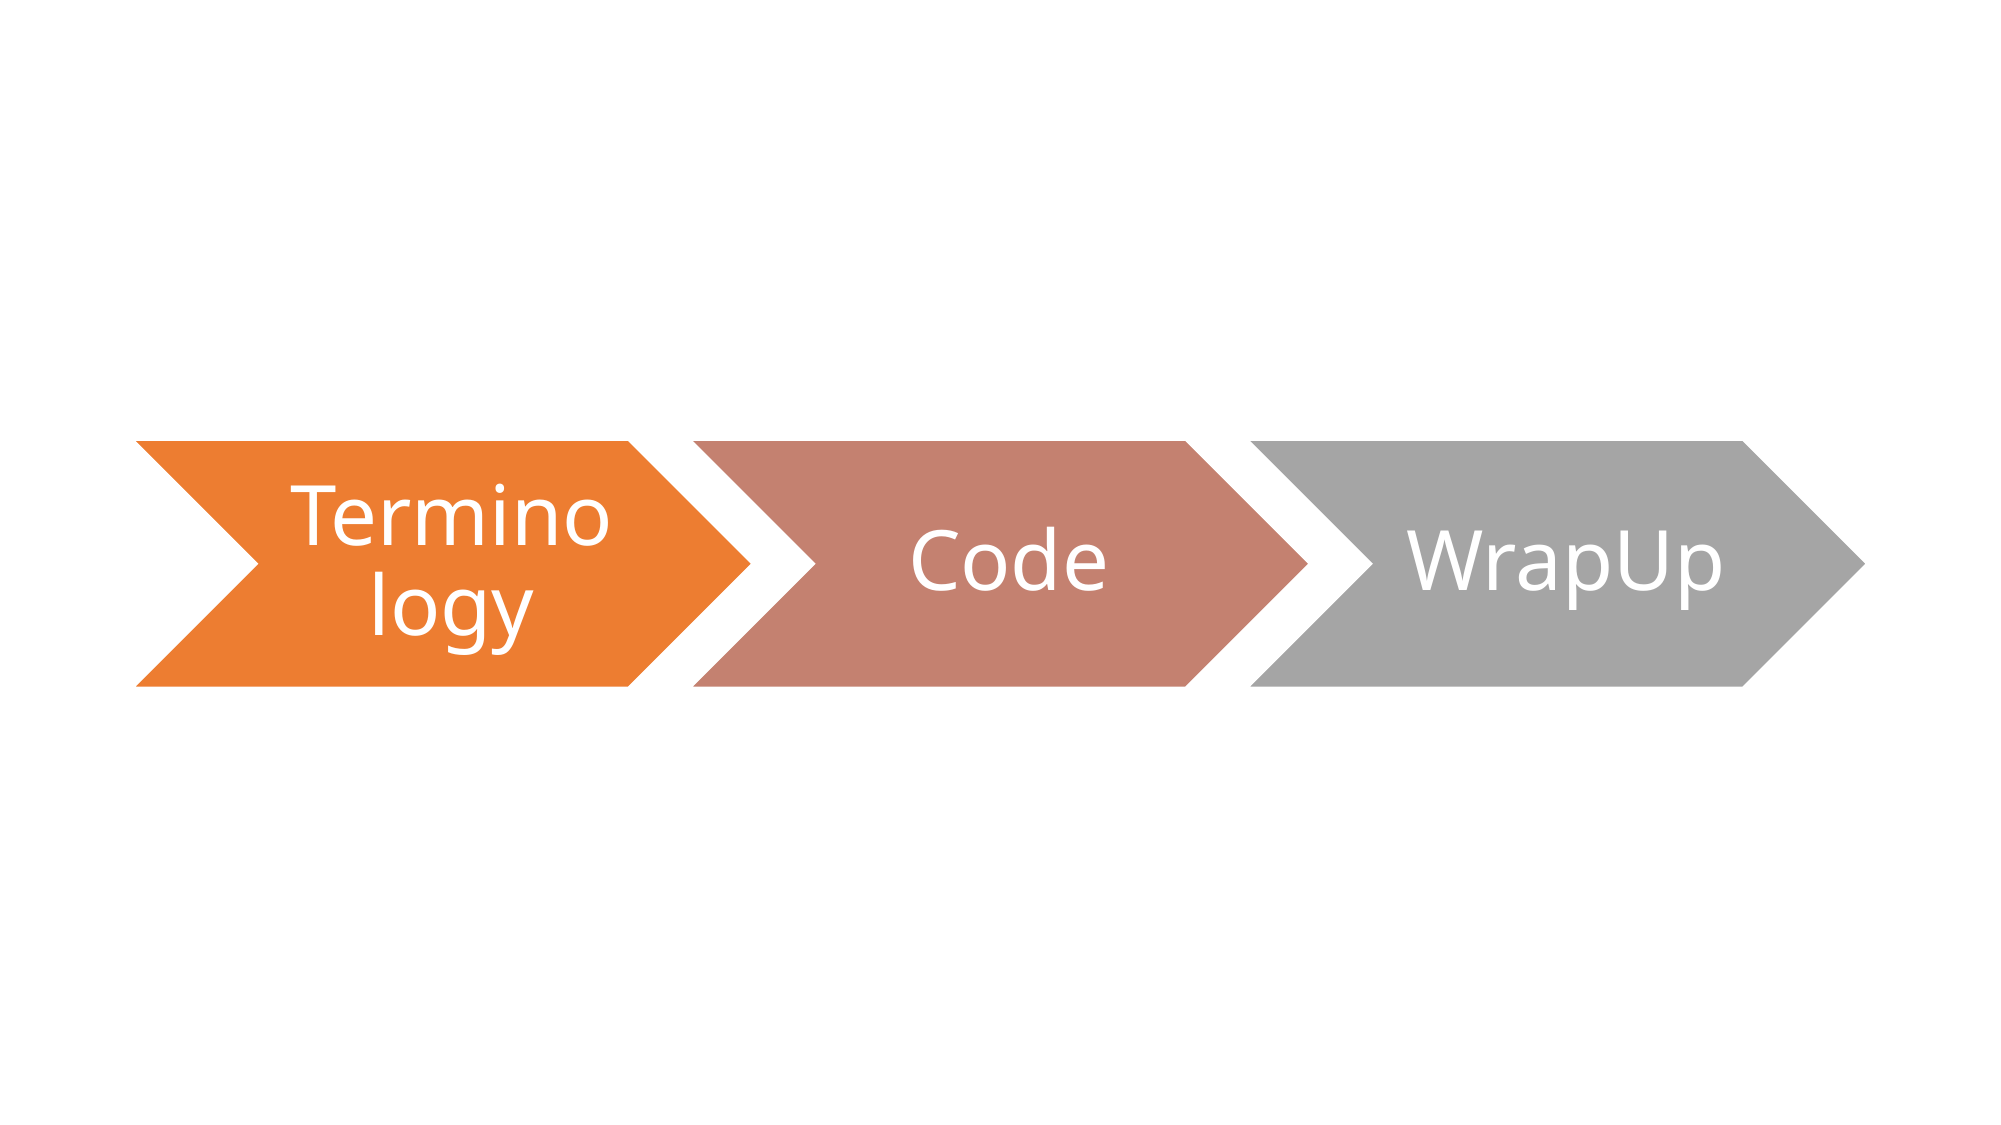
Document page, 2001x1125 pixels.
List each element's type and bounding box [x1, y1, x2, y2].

text_box [132, 19, 1868, 1109]
